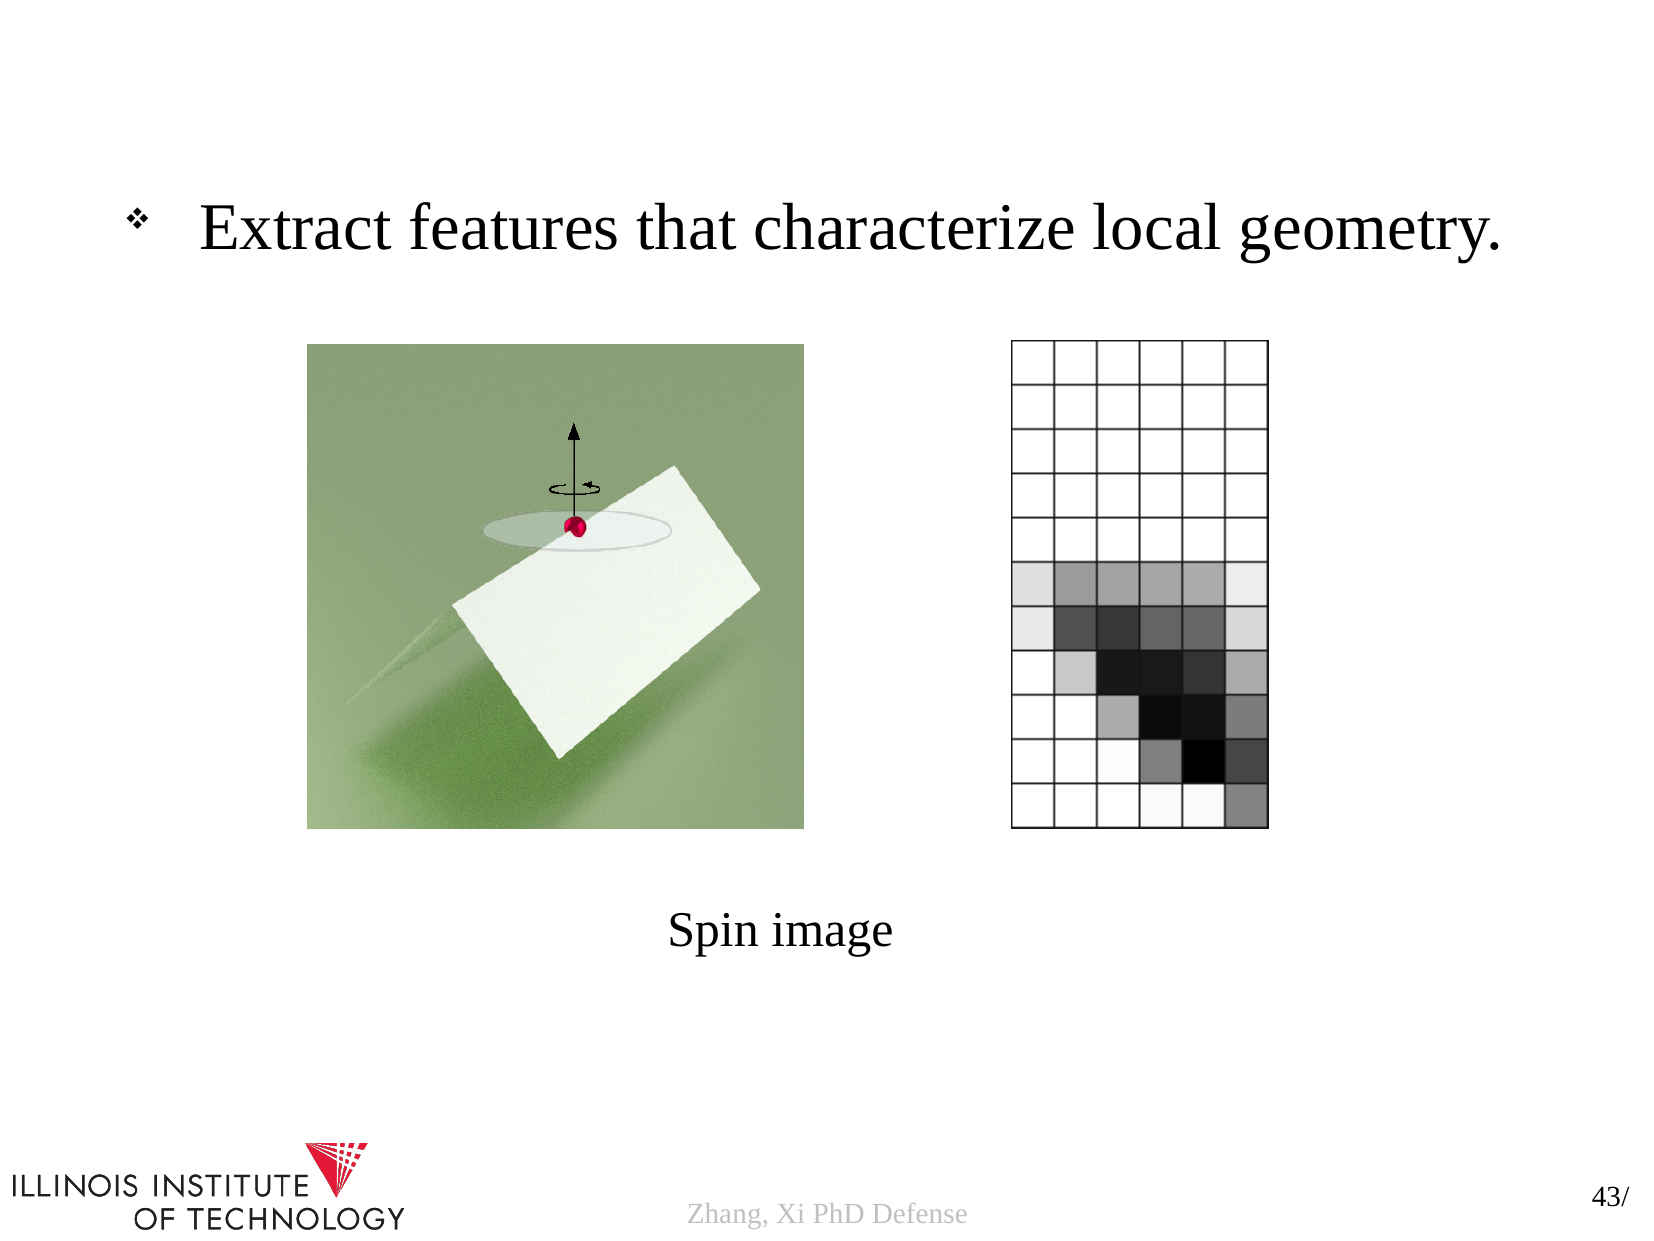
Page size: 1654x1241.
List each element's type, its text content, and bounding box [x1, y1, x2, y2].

picture [307, 344, 804, 830]
picture [1011, 340, 1269, 829]
text_box Spin image [652, 859, 909, 964]
text_box Extract features that characterize local geometry. [109, 135, 1522, 270]
slide_number 43/ [1193, 1176, 1630, 1241]
picture [13, 1142, 405, 1230]
footer Zhang, Xi PhD Defense [565, 1194, 1090, 1241]
